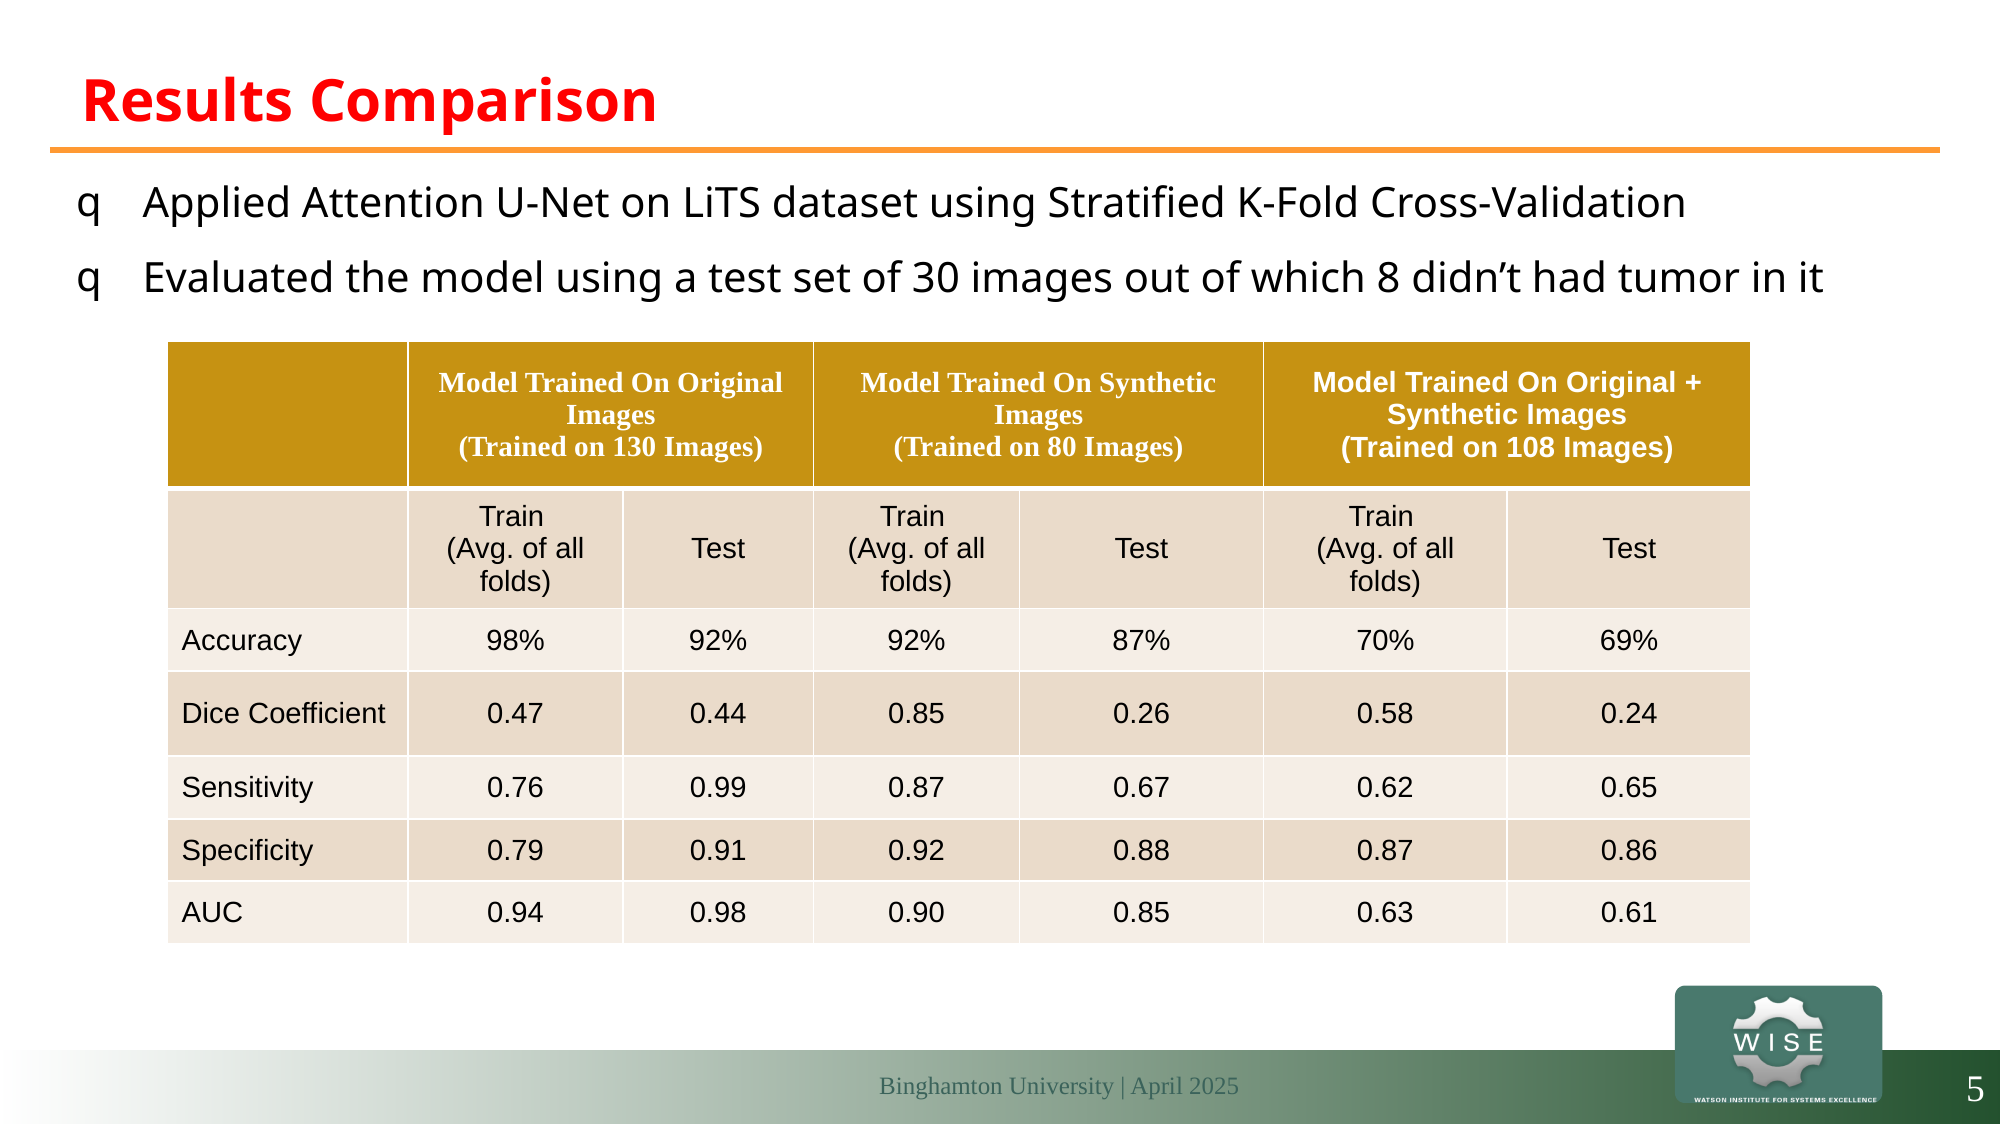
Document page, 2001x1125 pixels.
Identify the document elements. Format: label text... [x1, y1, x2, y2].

table_cell 0.26 [1020, 672, 1263, 755]
table_cell 92% [814, 609, 1019, 670]
table_cell Train (Avg. of all folds) [814, 491, 1019, 608]
table_cell Test [624, 491, 813, 608]
picture [1674, 985, 1883, 1103]
table_cell Train (Avg. of all folds) [1264, 491, 1506, 608]
table_cell 0.87 [814, 757, 1019, 818]
table_cell AUC [168, 882, 407, 943]
table_cell 0.86 [1508, 820, 1750, 880]
table_cell Accuracy [168, 609, 407, 670]
table_cell 0.63 [1264, 882, 1506, 943]
table_cell Test [1508, 491, 1750, 608]
table_cell Sensitivity [168, 757, 407, 818]
table_cell 0.94 [409, 882, 622, 943]
table_cell Train (Avg. of all folds) [409, 491, 622, 608]
table_header [168, 342, 407, 486]
table_cell 87% [1020, 609, 1263, 670]
table_cell Test [1020, 491, 1263, 608]
table_cell 70% [1264, 609, 1506, 670]
text_box Applied Attention U-Net on LiTS dataset using Stratified K-Fold Cross-Validation Evaluated the model using a test set of 30 images out of which 8 didn’t had tumor in it [61, 167, 1900, 965]
table_cell 69% [1508, 609, 1750, 670]
table_header Model Trained On Synthetic Images (Trained on 80 Images) [814, 342, 1263, 486]
table_cell 0.87 [1264, 820, 1506, 880]
table_cell 0.90 [814, 882, 1019, 943]
table_cell 0.62 [1264, 757, 1506, 818]
title Results Comparison [66, 45, 1925, 151]
table_cell 0.85 [814, 672, 1019, 755]
table_header Model Trained On Original Images (Trained on 130 Images) [409, 342, 813, 486]
table_cell 0.99 [624, 757, 813, 818]
table_cell 0.67 [1020, 757, 1263, 818]
table_header Model Trained On Original + Synthetic Images (Trained on 108 Images) [1264, 342, 1750, 486]
table_cell 0.92 [814, 820, 1019, 880]
table_cell 0.88 [1020, 820, 1263, 880]
table_cell 0.91 [624, 820, 813, 880]
table_cell 0.47 [409, 672, 622, 755]
table_cell 0.58 [1264, 672, 1506, 755]
table_cell 0.44 [624, 672, 813, 755]
table_cell [168, 491, 407, 608]
table_cell 0.61 [1508, 882, 1750, 943]
table_cell 0.76 [409, 757, 622, 818]
table_cell Dice Coefficient [168, 672, 407, 755]
table_cell 0.24 [1508, 672, 1750, 755]
table_cell Specificity [168, 820, 407, 880]
table_cell 0.65 [1508, 757, 1750, 818]
table_cell 0.98 [624, 882, 813, 943]
table_cell 92% [624, 609, 813, 670]
table_cell 0.85 [1020, 882, 1263, 943]
table_cell 98% [409, 609, 622, 670]
table_cell 0.79 [409, 820, 622, 880]
